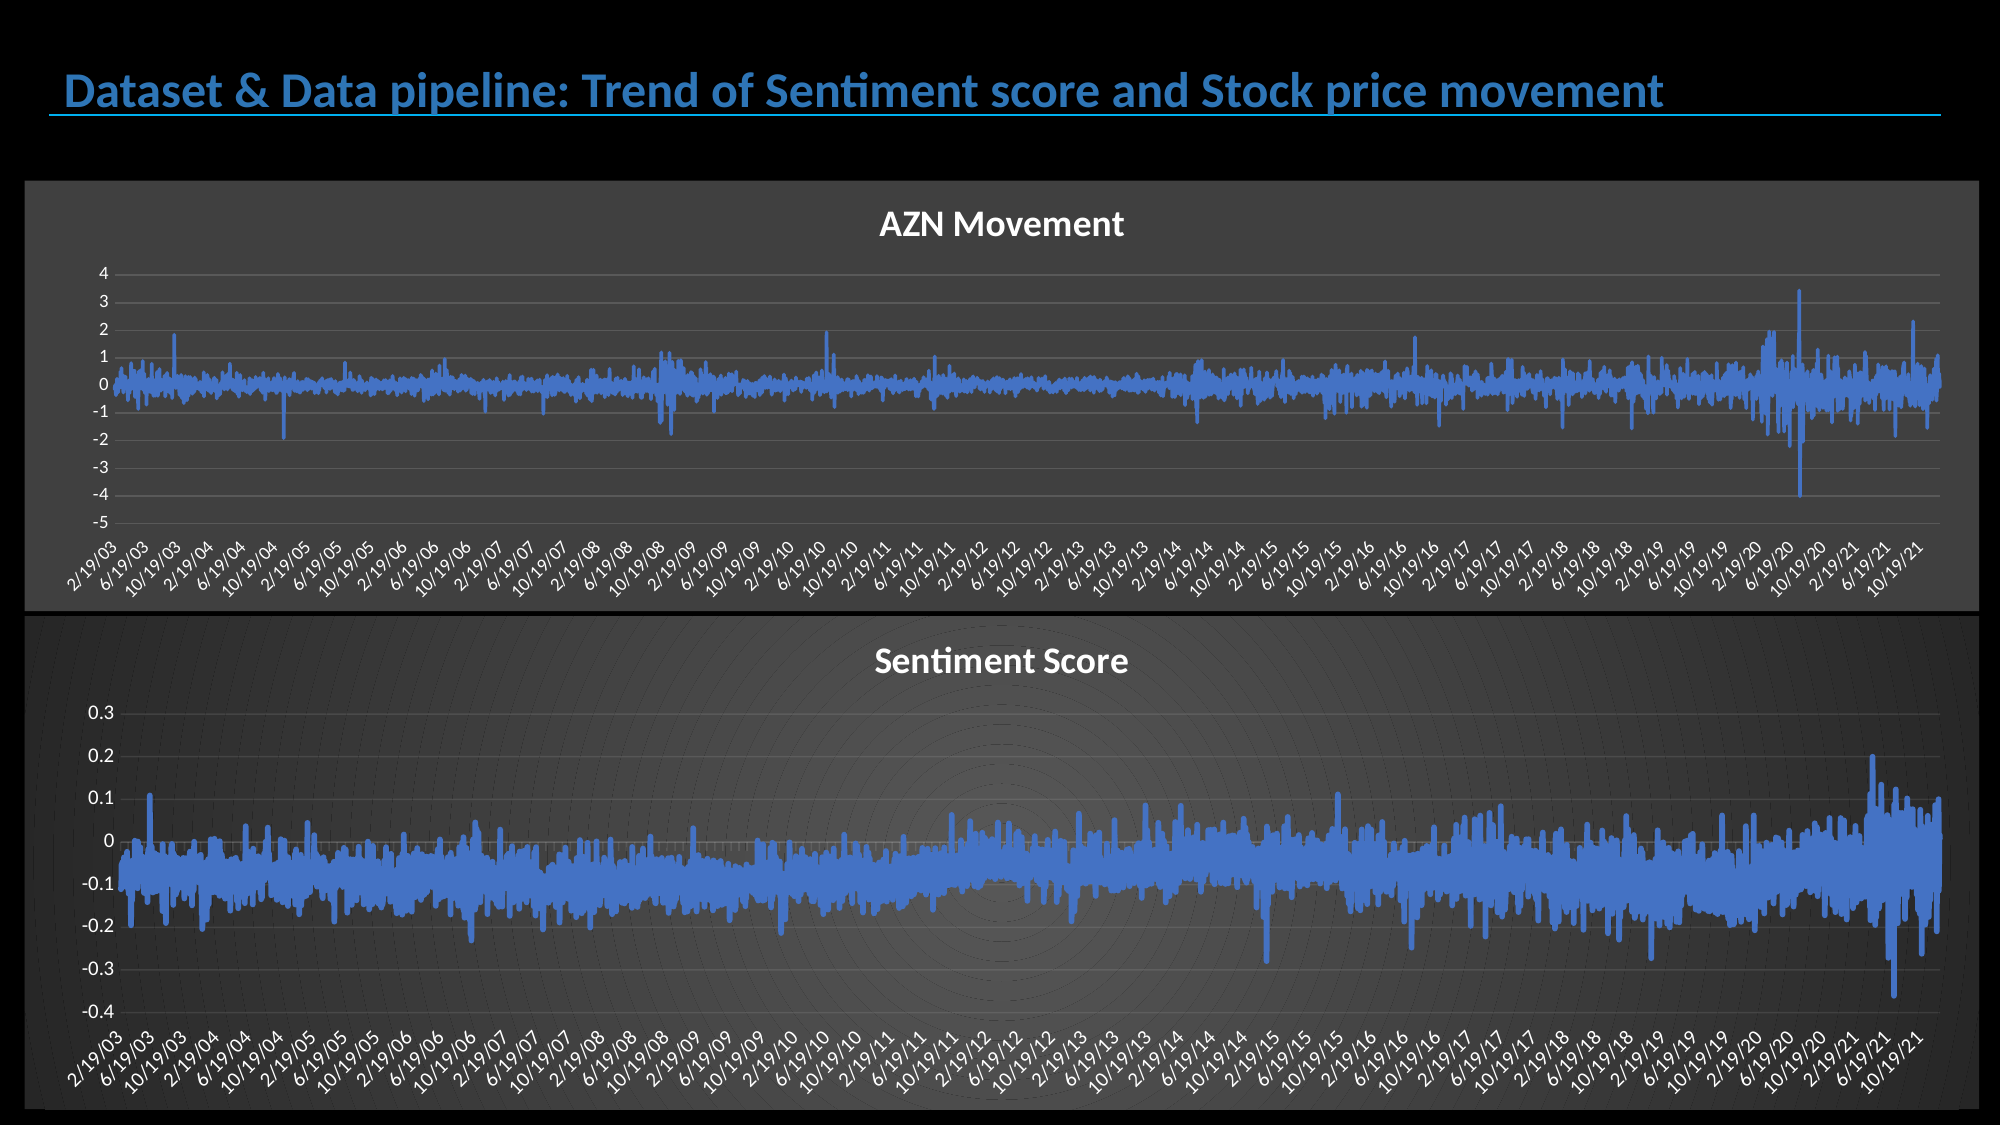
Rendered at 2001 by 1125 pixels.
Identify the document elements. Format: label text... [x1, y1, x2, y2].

text_box Dataset & Data pipeline: Trend of Sentiment score and Stock price movement [49, 116, 1893, 125]
chart [24, 180, 1980, 612]
text_box Dataset & Data pipeline: Trend of Sentiment score and Stock price movement [49, 50, 1893, 114]
chart [24, 616, 1980, 1110]
